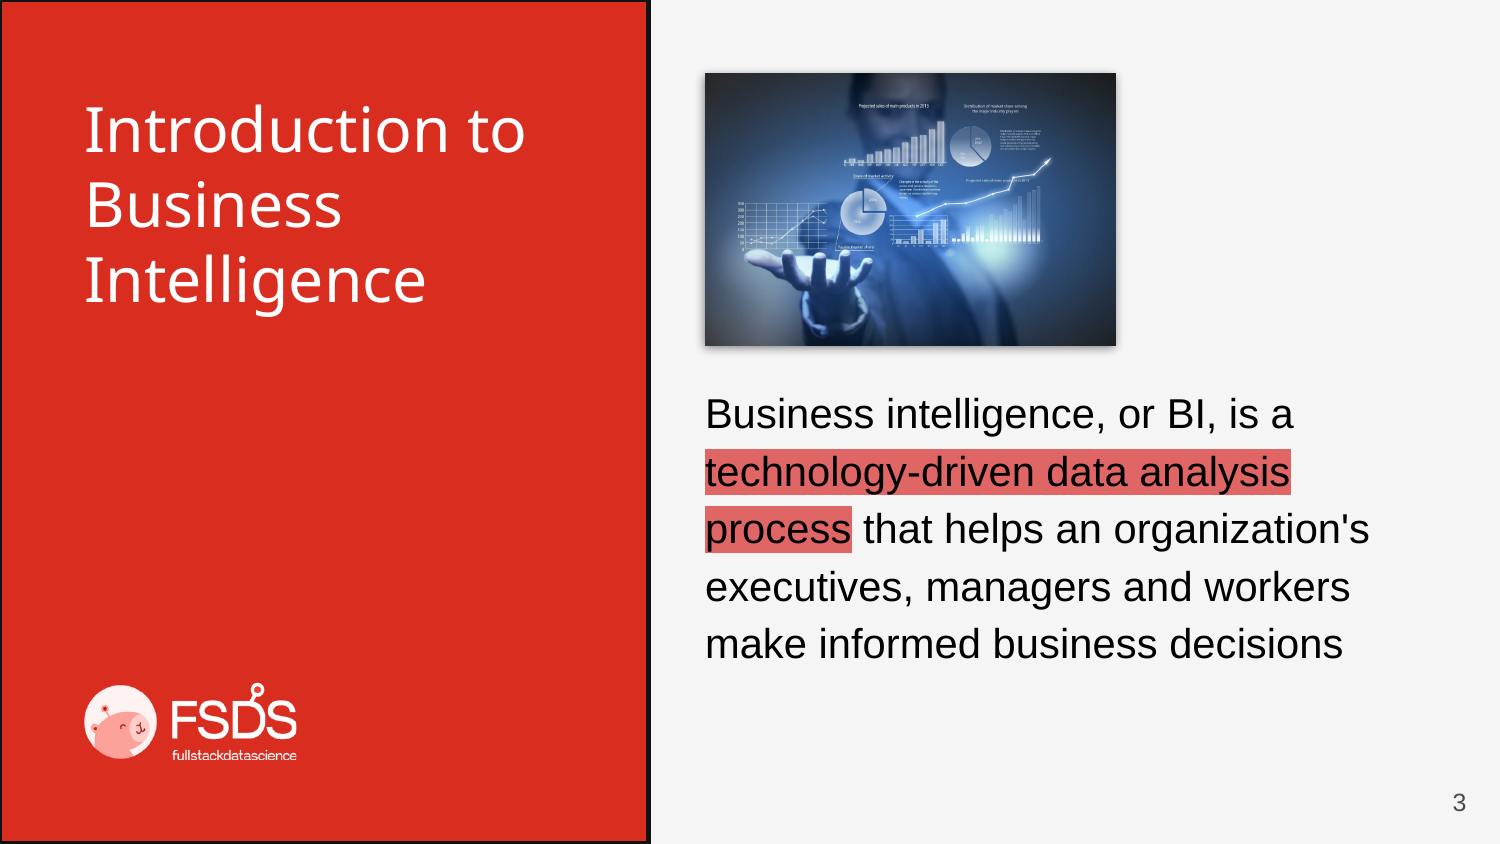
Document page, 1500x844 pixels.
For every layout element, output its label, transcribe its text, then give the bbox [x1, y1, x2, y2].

text_box Business intelligence, or BI, is a technology-driven data analysis process that helps an organization's executives, managers and workers make informed business decisions [704, 379, 1415, 668]
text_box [0, 0, 649, 844]
picture [704, 73, 1117, 347]
text_box 3 [1414, 786, 1467, 817]
